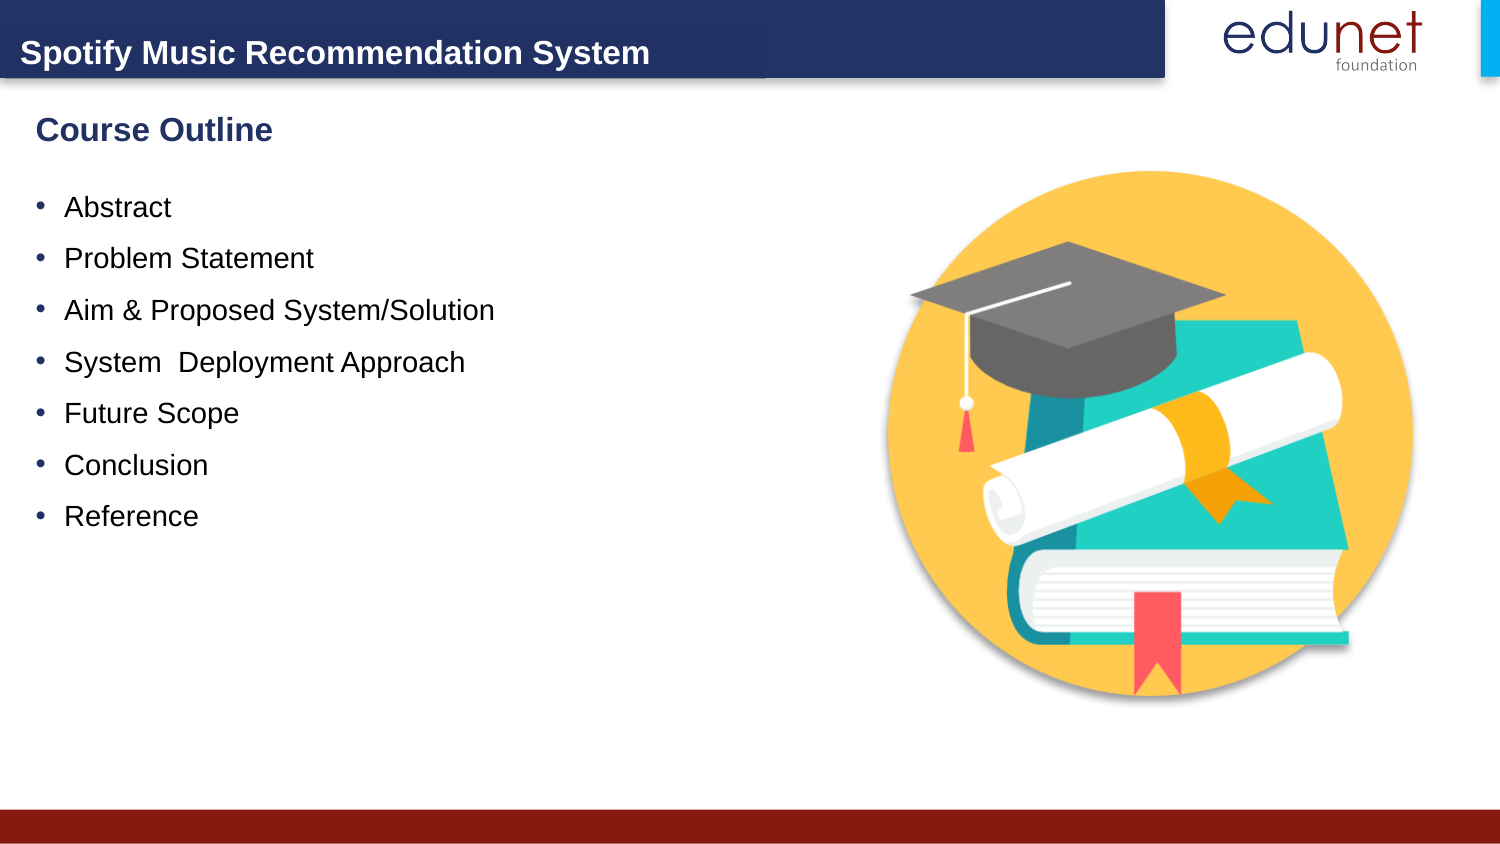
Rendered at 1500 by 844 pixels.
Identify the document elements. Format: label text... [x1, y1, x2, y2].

text_box Spotify Music Recommendation System [5, 23, 766, 79]
picture [887, 171, 1413, 697]
picture [1219, 8, 1424, 75]
list Abstract Problem Statement Aim & Proposed System/Solution System Deployment Approach Future Scope Conclusion Reference [20, 172, 775, 678]
title Course Outline [20, 92, 750, 146]
